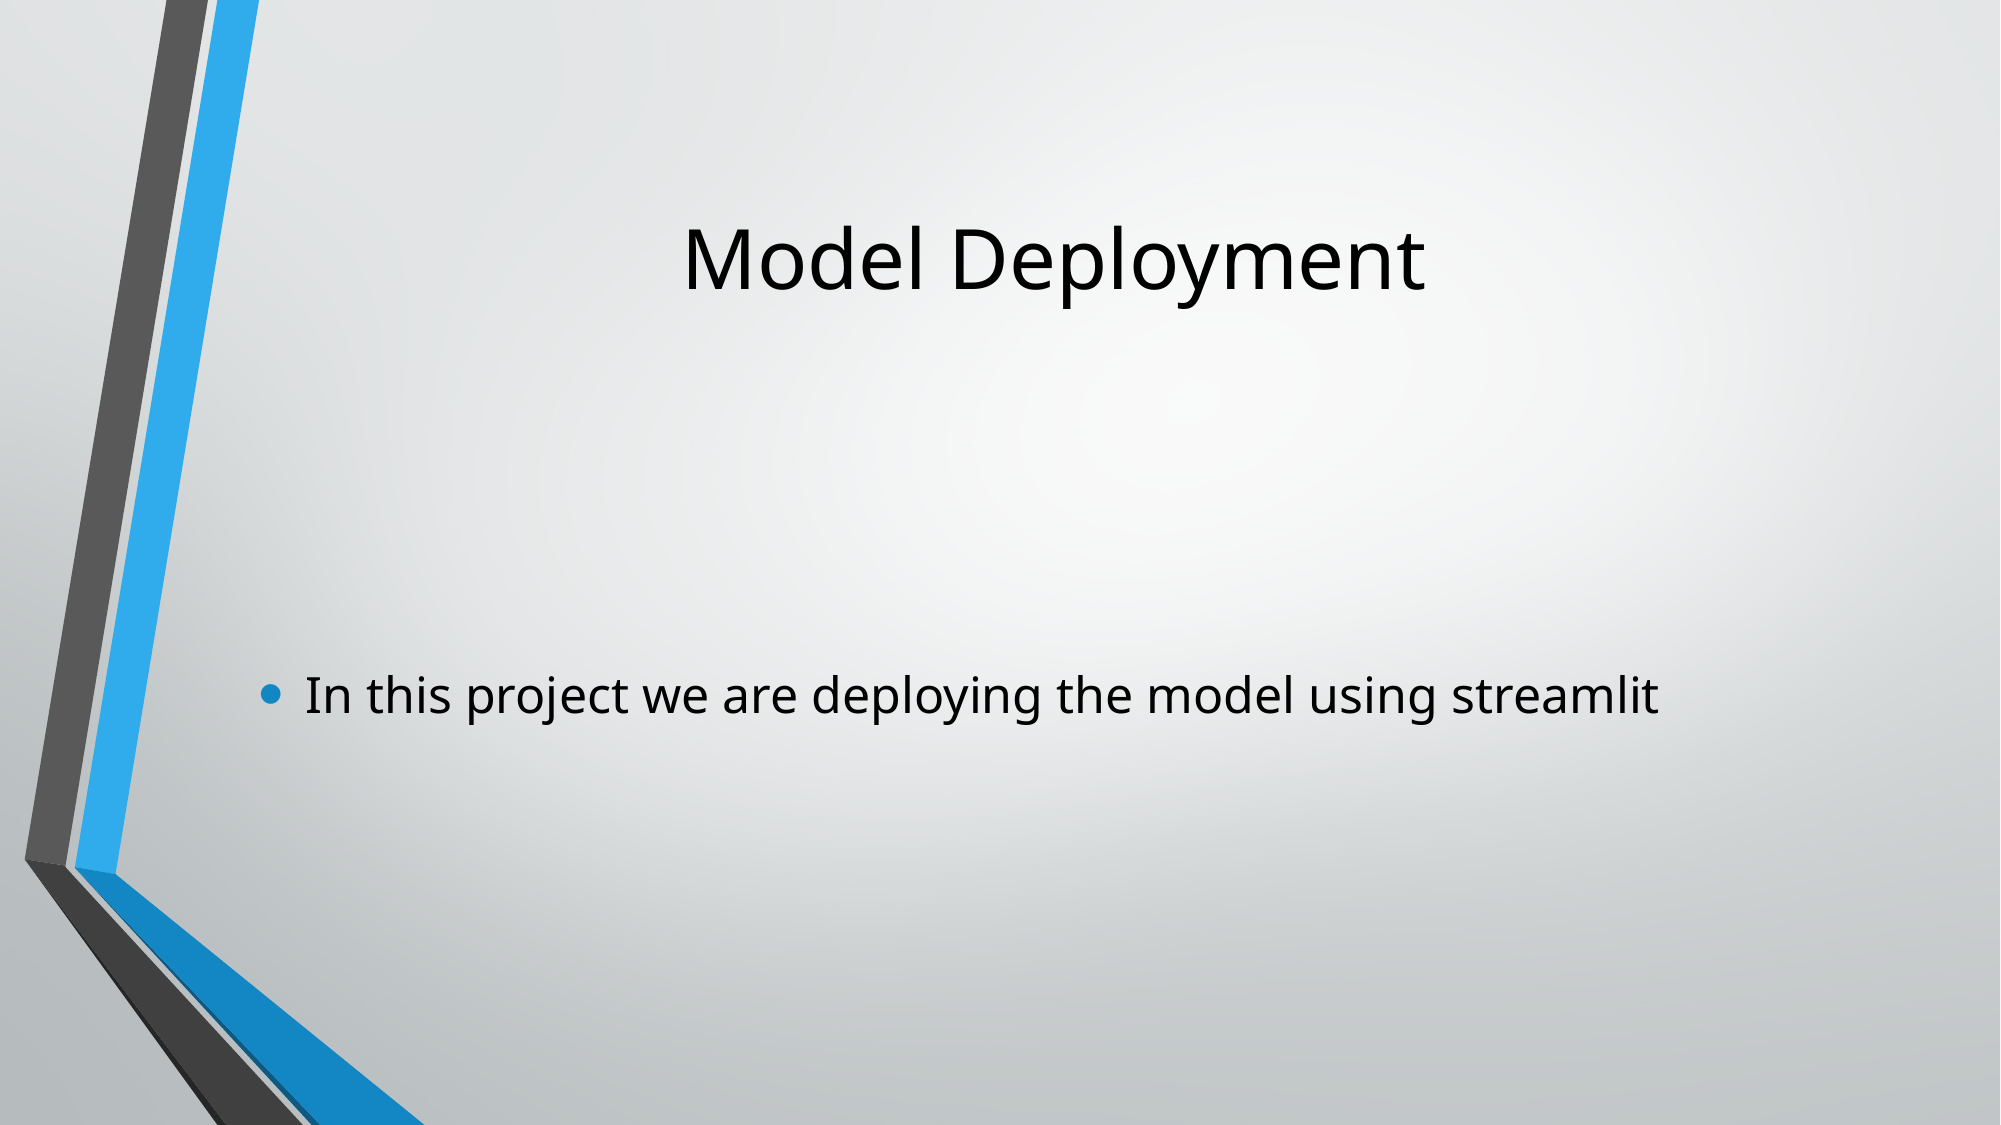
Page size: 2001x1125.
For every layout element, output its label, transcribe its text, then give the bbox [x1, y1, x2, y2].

list In this project we are deploying the model using streamlit [243, 437, 1887, 950]
title Model Deployment [243, 112, 1887, 400]
